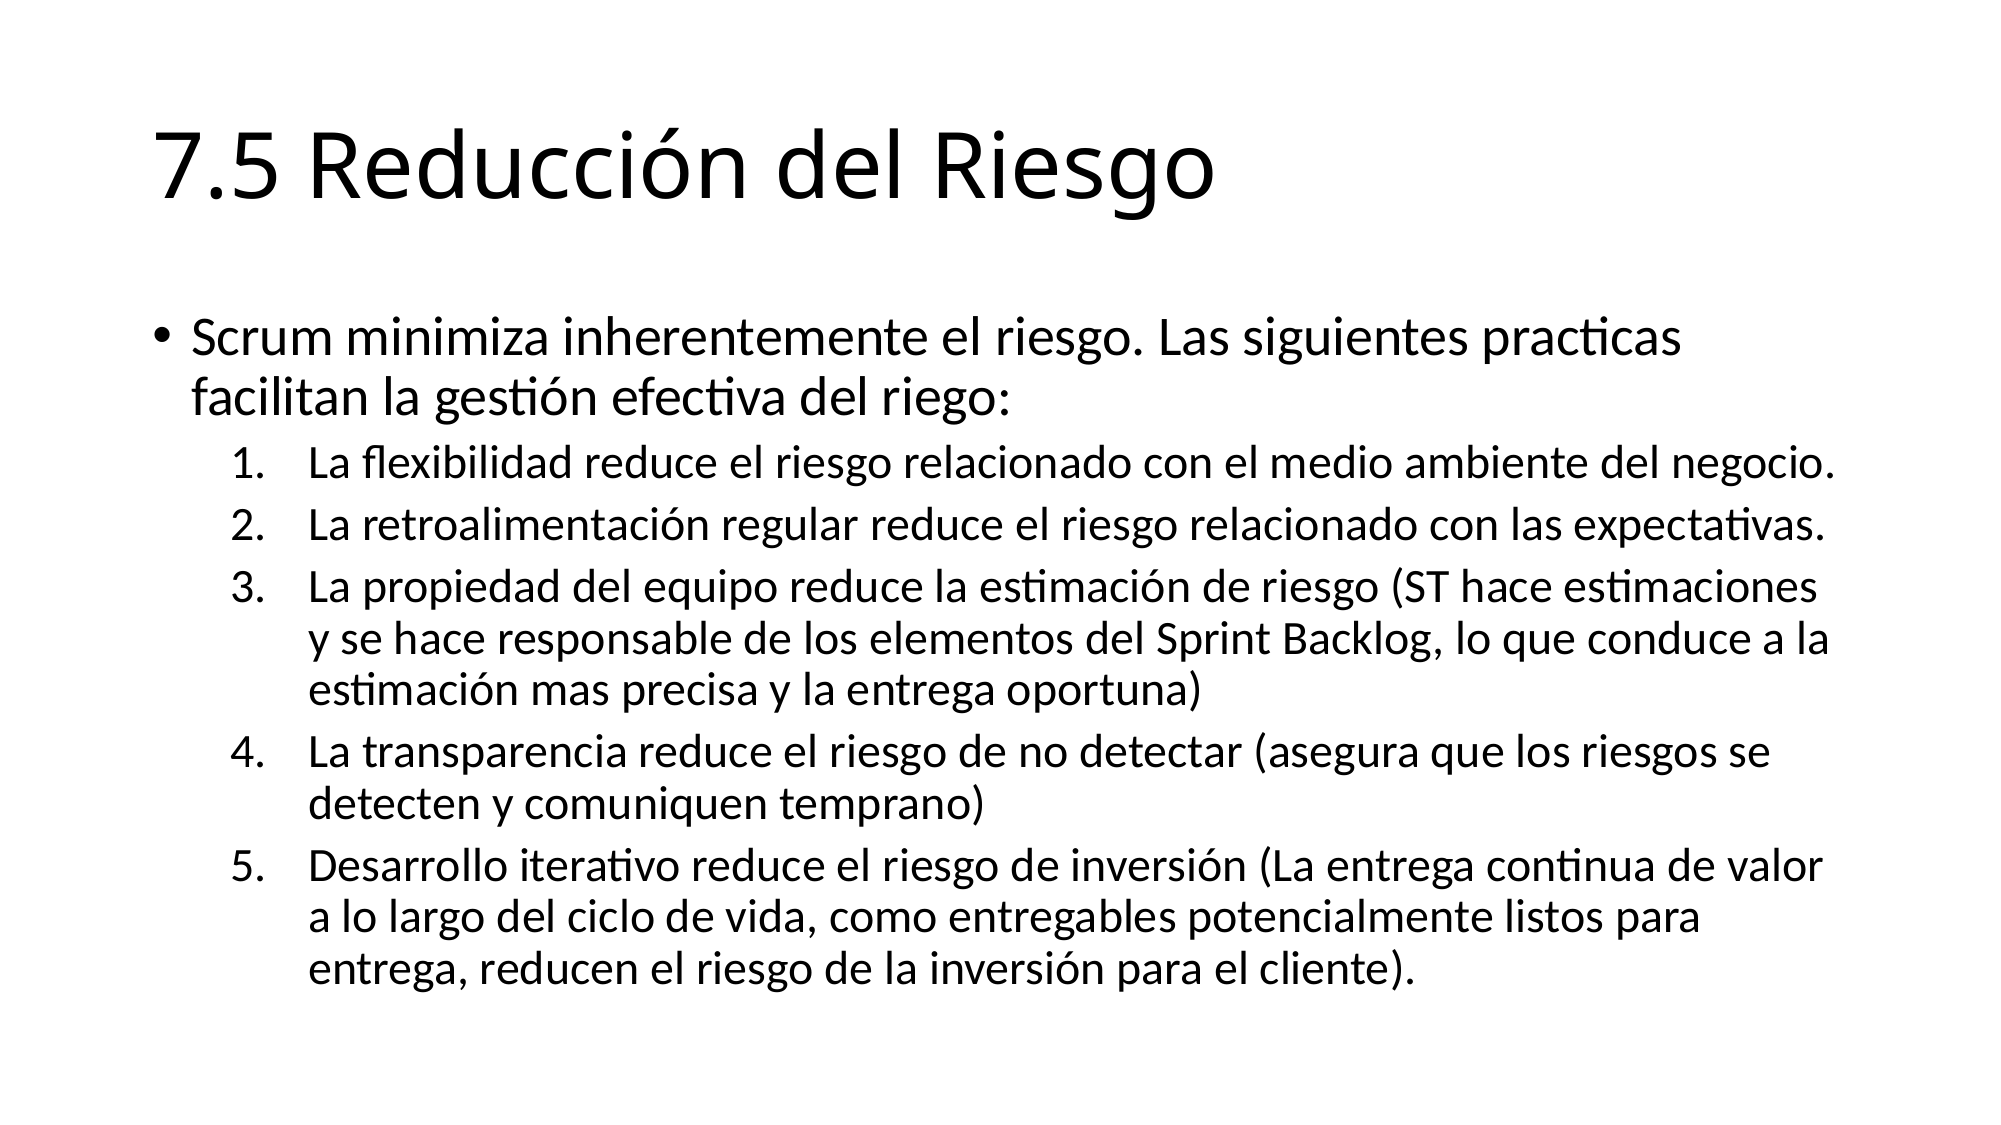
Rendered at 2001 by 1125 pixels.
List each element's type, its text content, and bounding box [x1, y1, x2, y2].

list Scrum minimiza inherentemente el riesgo. Las siguientes practicas facilitan la gestión efectiva del riego: La flexibilidad reduce el riesgo relacionado con el medio ambiente del negocio. La retroalimentación regular reduce el riesgo relacionado con las expectativas. La propiedad del equipo reduce la estimación de riesgo (ST hace estimaciones y se hace responsable de los elementos del Sprint Backlog, lo que conduce a la estimación mas precisa y la entrega oportuna) La transparencia reduce el riesgo de no detectar (asegura que los riesgos se detecten y comuniquen temprano) Desarrollo iterativo reduce el riesgo de inversión (La entrega continua de valor a lo largo del ciclo de vida, como entregables potencialmente listos para entrega, reducen el riesgo de la inversión para el cliente). [137, 299, 1863, 1014]
title 7.5 Reducción del Riesgo [137, 59, 1863, 278]
